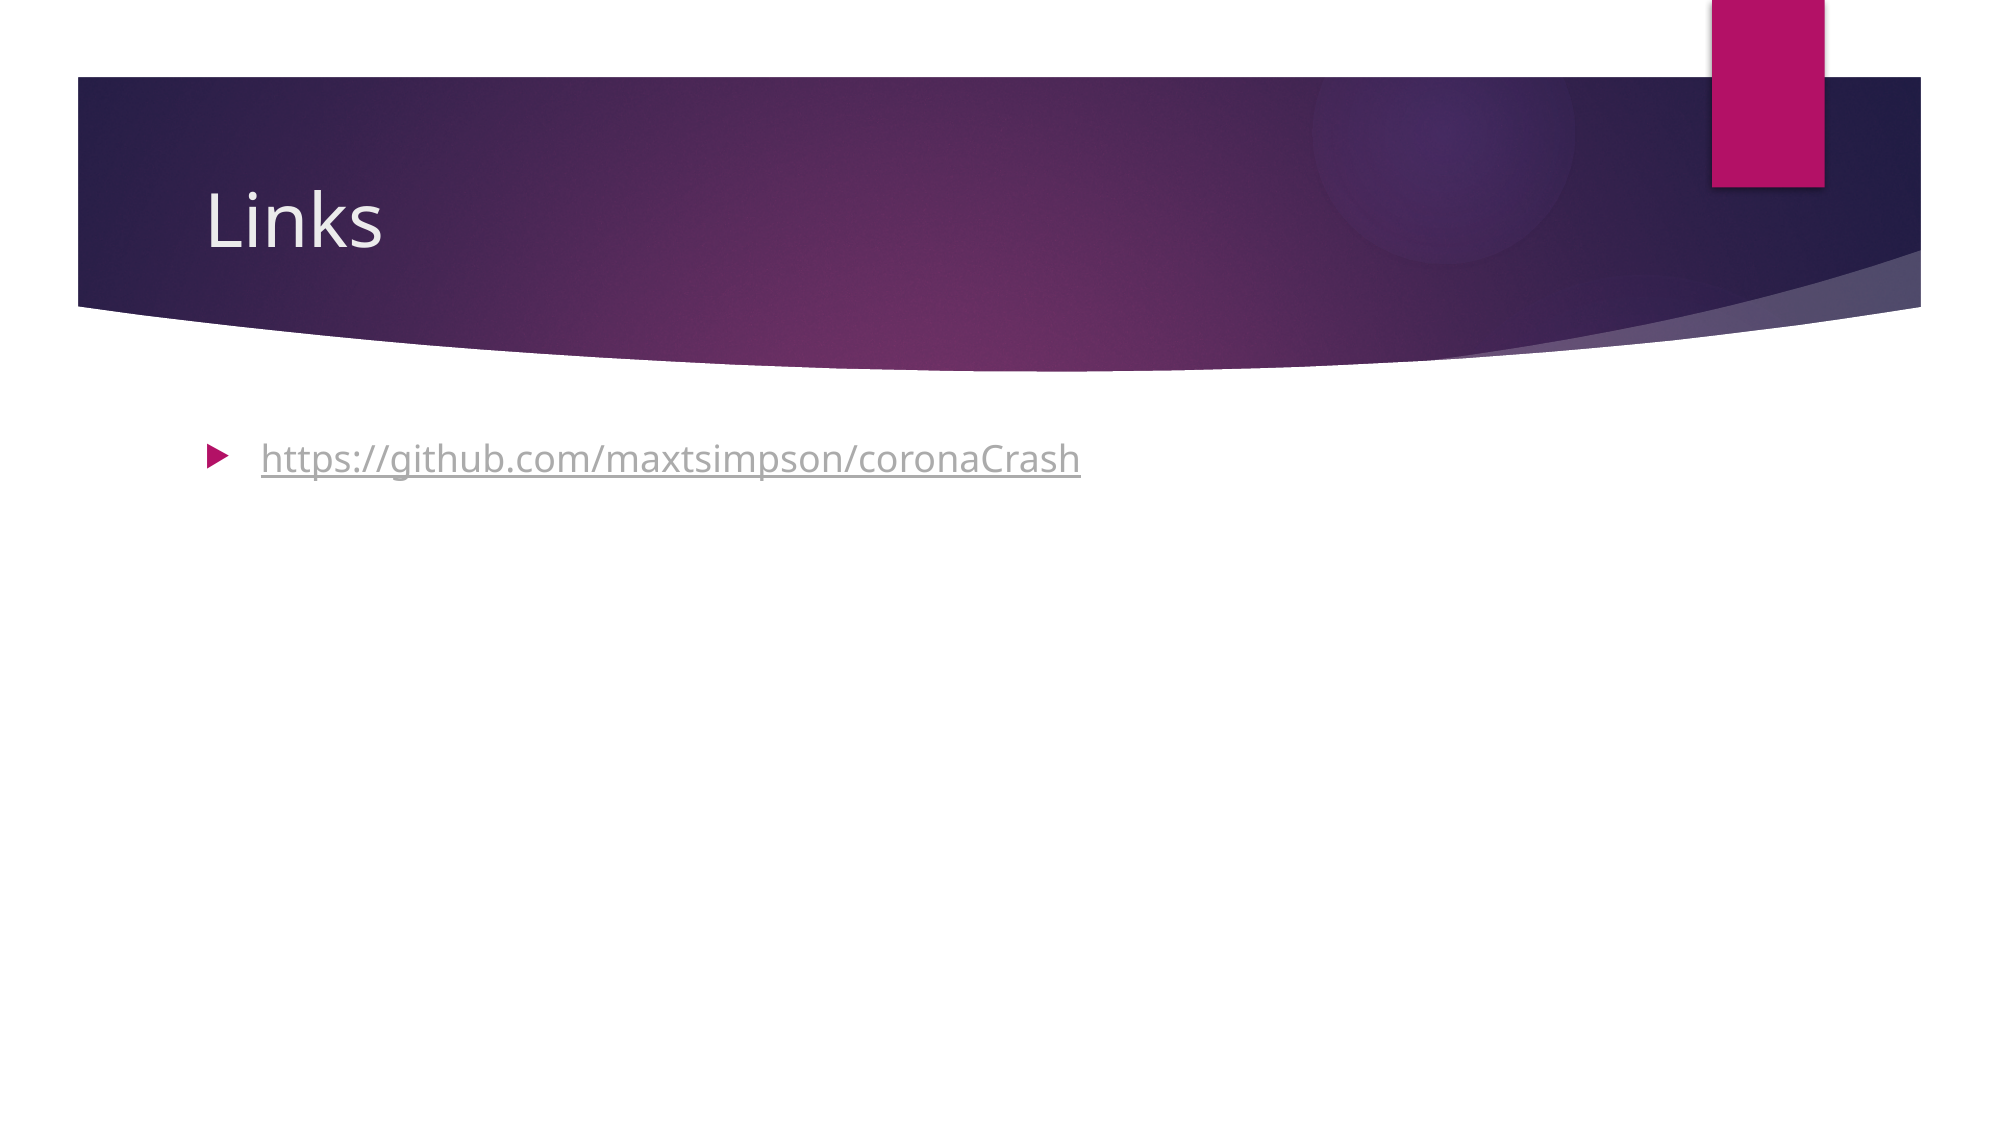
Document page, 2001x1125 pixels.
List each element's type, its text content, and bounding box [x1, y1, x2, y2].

list https://github.com/maxtsimpson/coronaCrash [189, 427, 1638, 988]
title Links [189, 159, 1627, 276]
